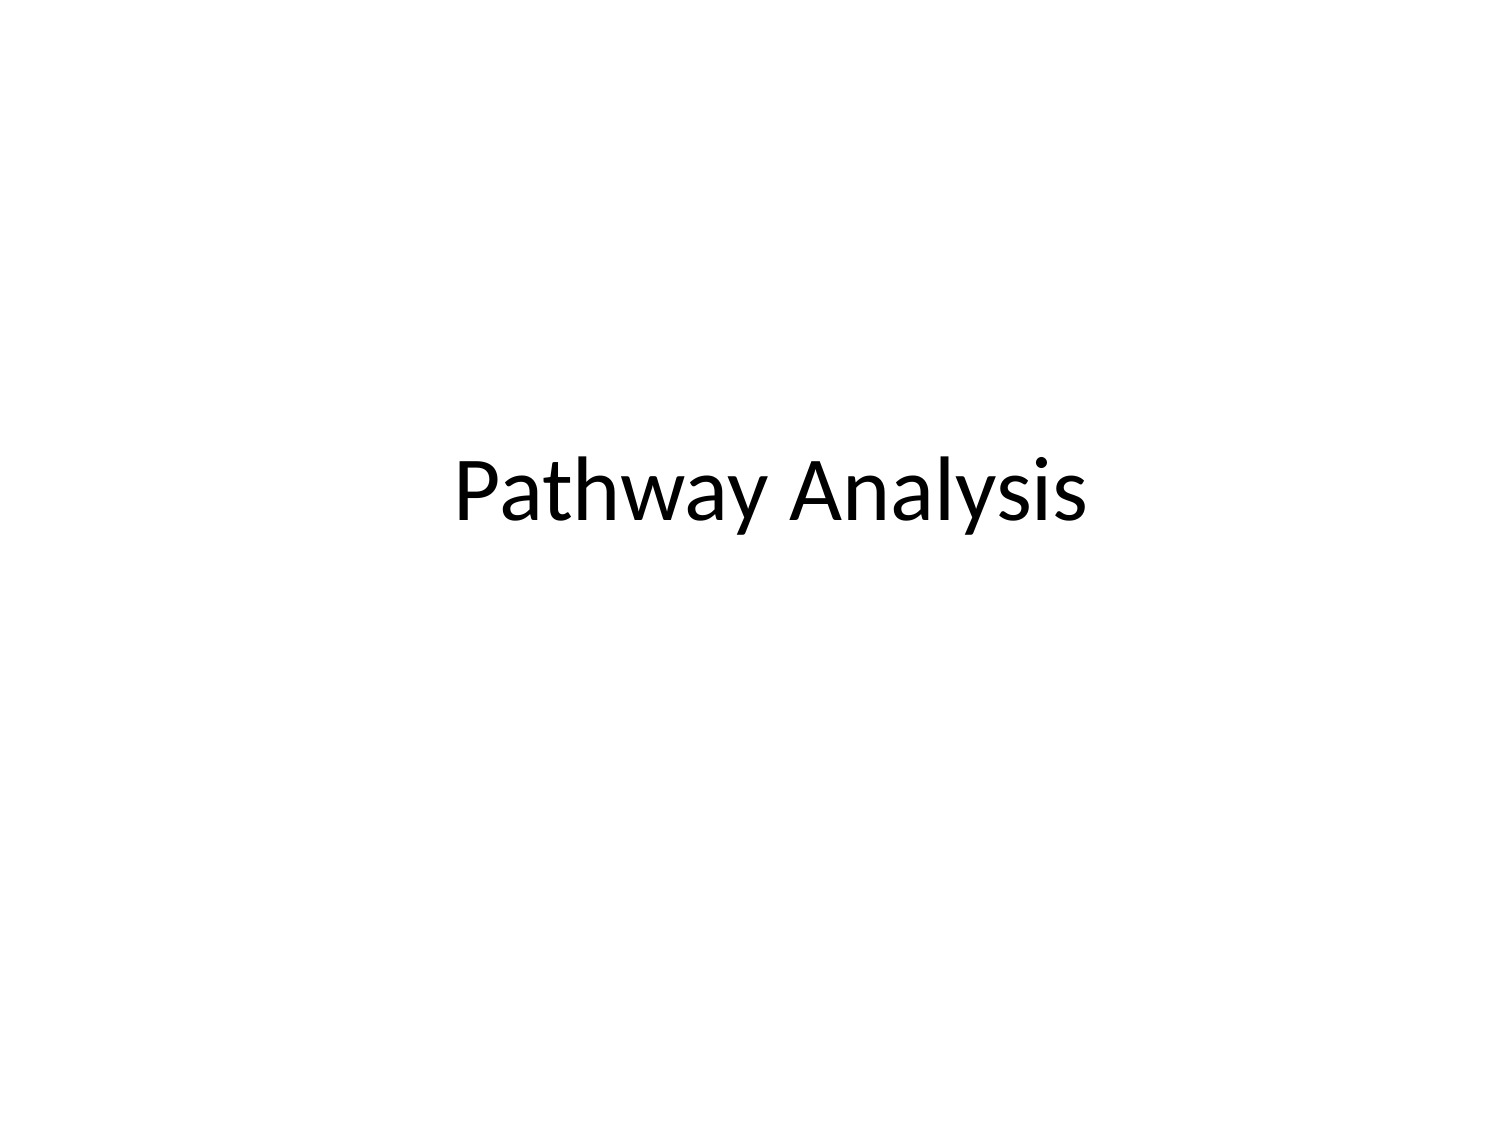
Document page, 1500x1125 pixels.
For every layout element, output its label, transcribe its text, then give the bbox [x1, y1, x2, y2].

title Pathway Analysis [96, 390, 1447, 578]
